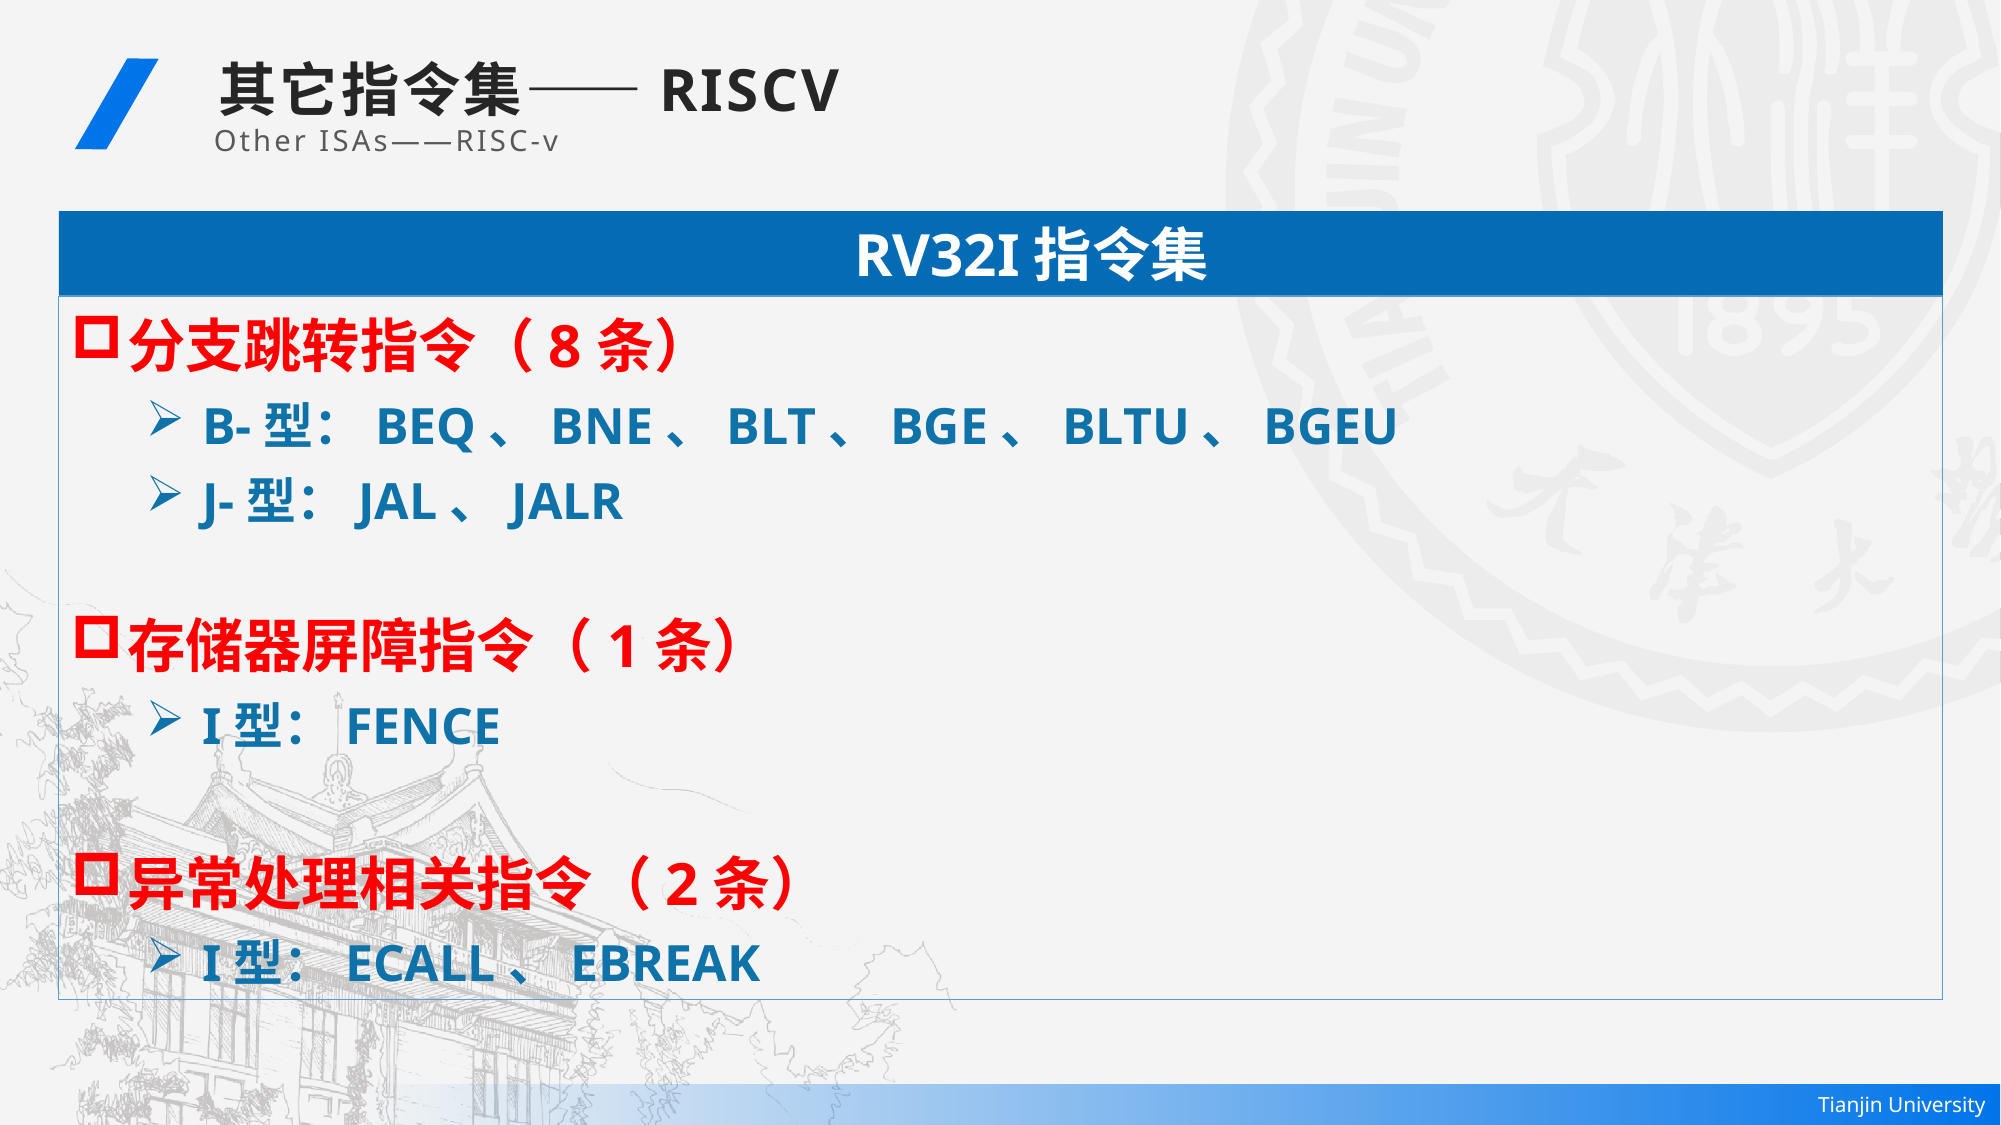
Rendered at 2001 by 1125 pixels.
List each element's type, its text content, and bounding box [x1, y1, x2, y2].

text_box [74, 105, 100, 150]
text_box 分支跳转指令（8条） B-型：BEQ、BNE、BLT、BGE、BLTU、BGEU J-型：JAL、JALR 存储器屏障指令（1条） I型：FENCE 异常处理相关指令（2条） I型：ECALL、EBREAK [58, 296, 1943, 1000]
text_box RV32I指令集 [58, 211, 1943, 296]
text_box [100, 45, 863, 166]
